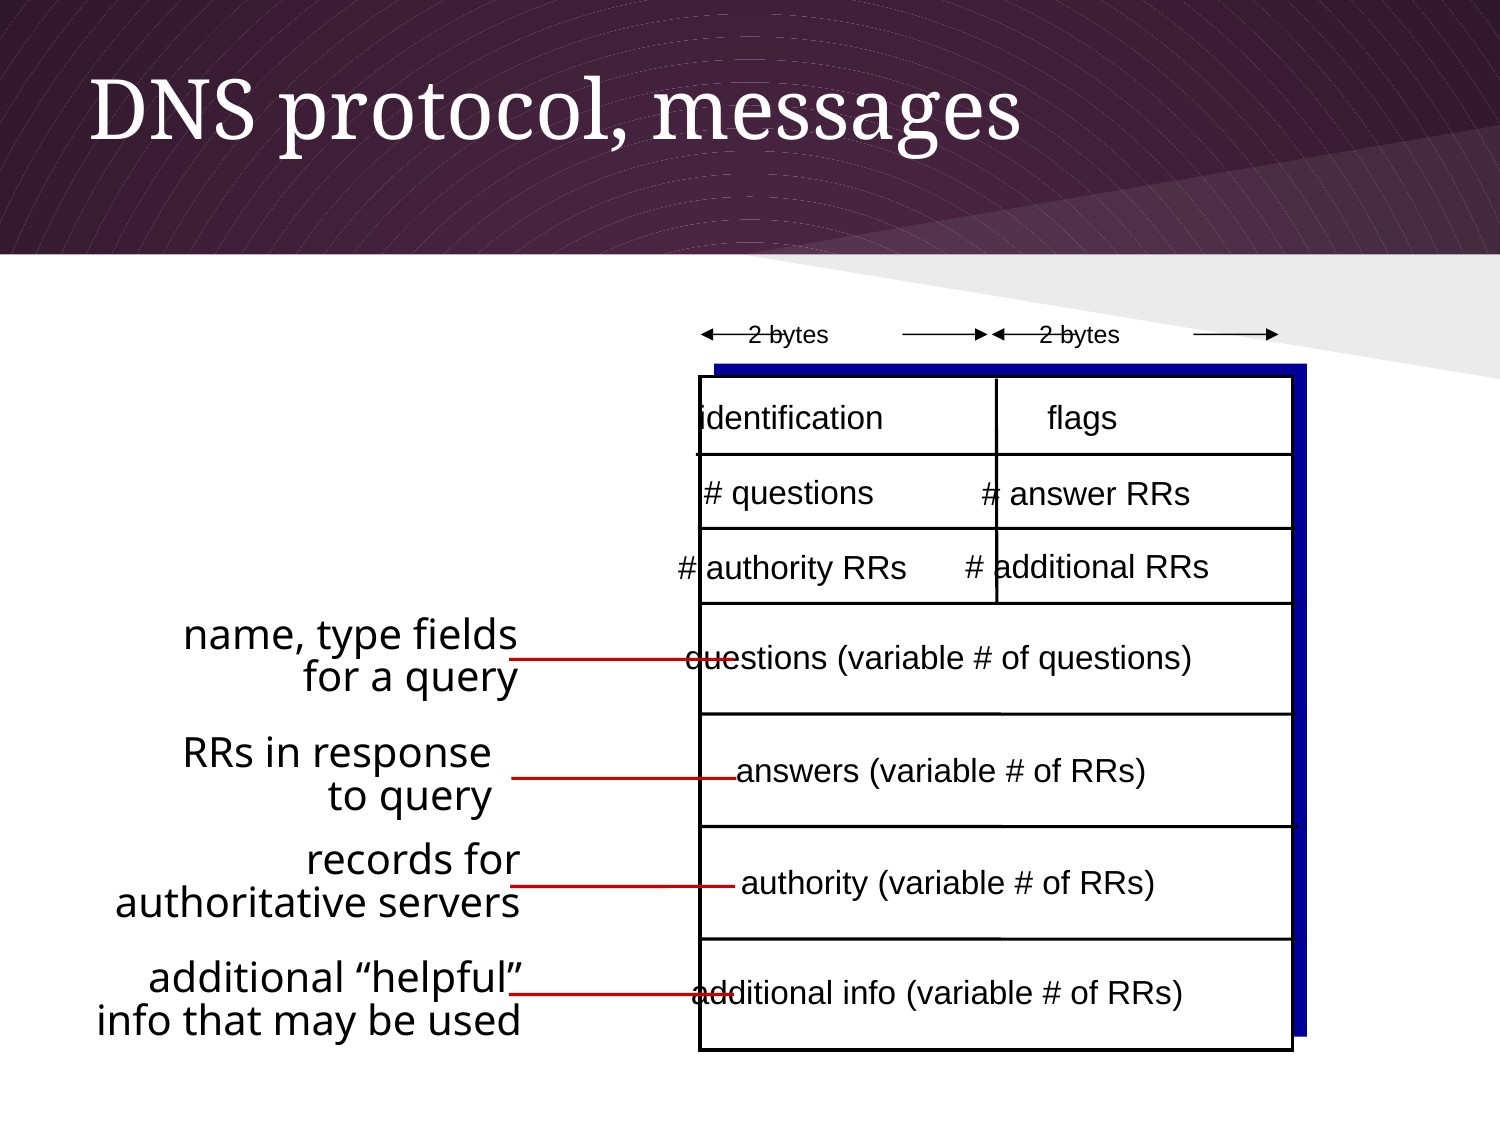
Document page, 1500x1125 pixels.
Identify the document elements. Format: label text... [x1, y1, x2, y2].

text_box RRs in response to query [151, 726, 507, 826]
text_box name, type fields for a query [168, 607, 533, 708]
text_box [695, 363, 1308, 1051]
text_box DNS protocol, messages [73, 35, 1349, 177]
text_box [700, 310, 988, 357]
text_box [991, 310, 1279, 357]
text_box additional “helpful” info that may be used [81, 951, 537, 1051]
text_box records for authoritative servers [100, 833, 536, 933]
